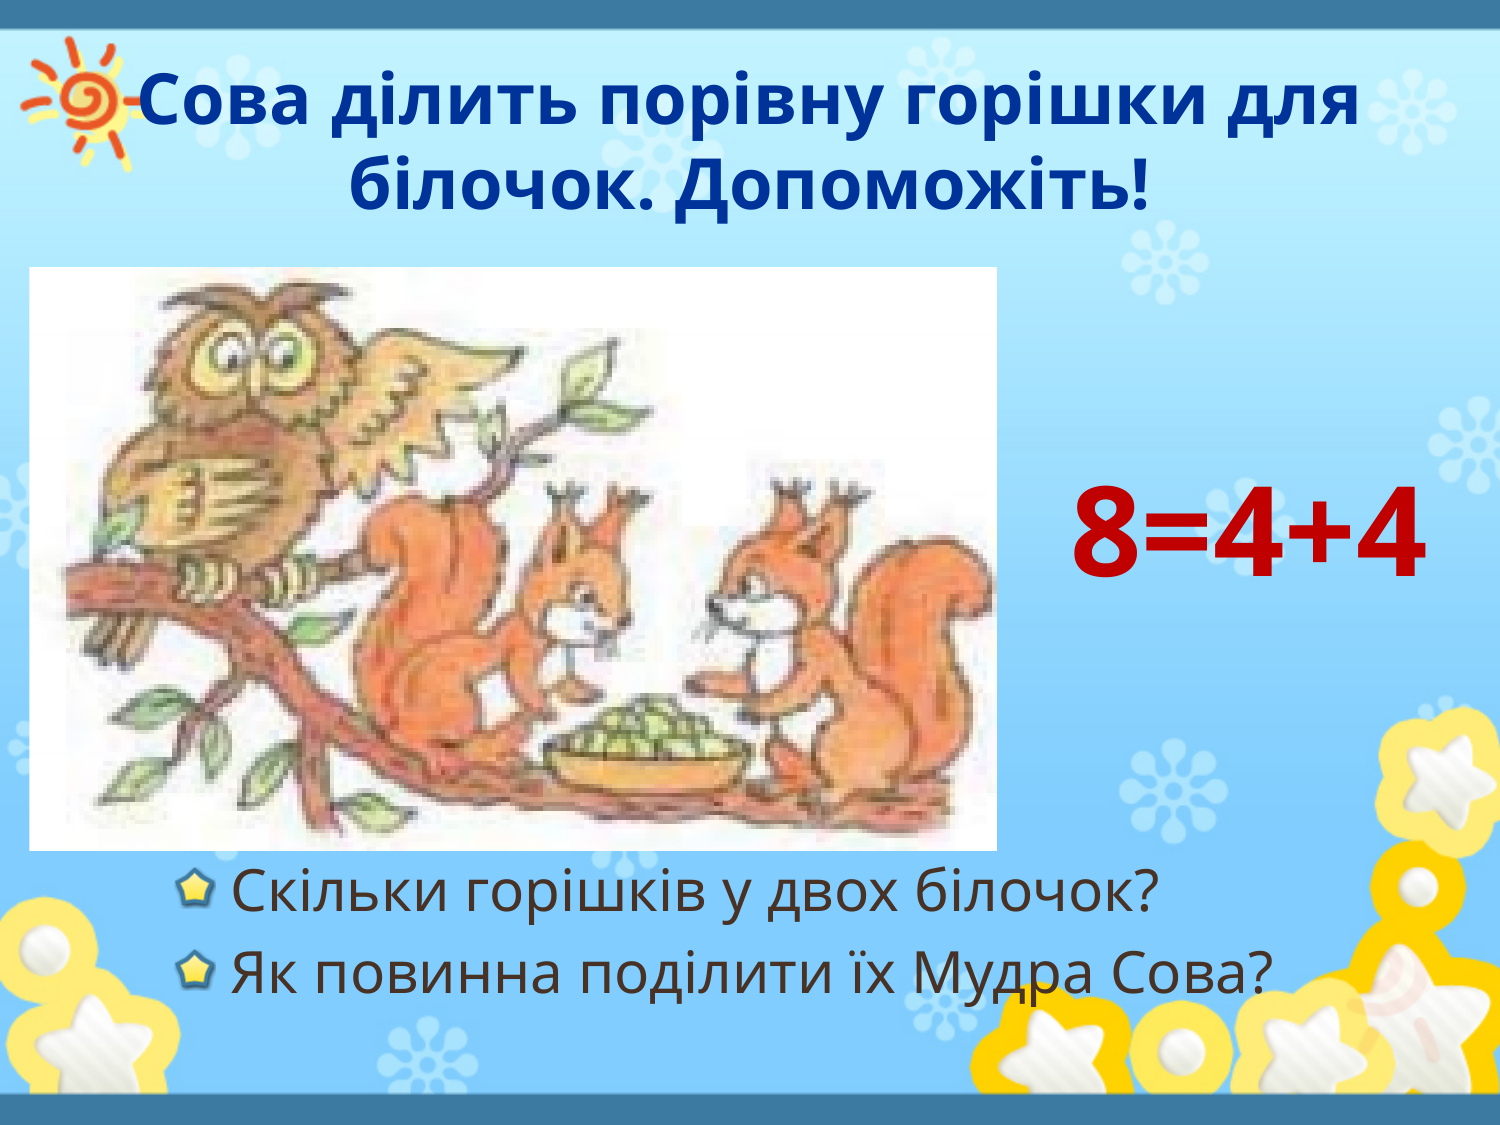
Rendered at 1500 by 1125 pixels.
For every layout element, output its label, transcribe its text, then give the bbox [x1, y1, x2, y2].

text_box 8=4+4 [1008, 444, 1500, 610]
picture [174, 867, 216, 909]
picture [174, 949, 216, 991]
list Скільки горішків у двох білочок? Як повинна поділити їх Мудра Сова? [159, 846, 1317, 1017]
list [29, 266, 999, 851]
title Сова ділить порівну горішки для білочок. Допоможіть! [75, 45, 1425, 233]
picture [0, 0, 1500, 1125]
